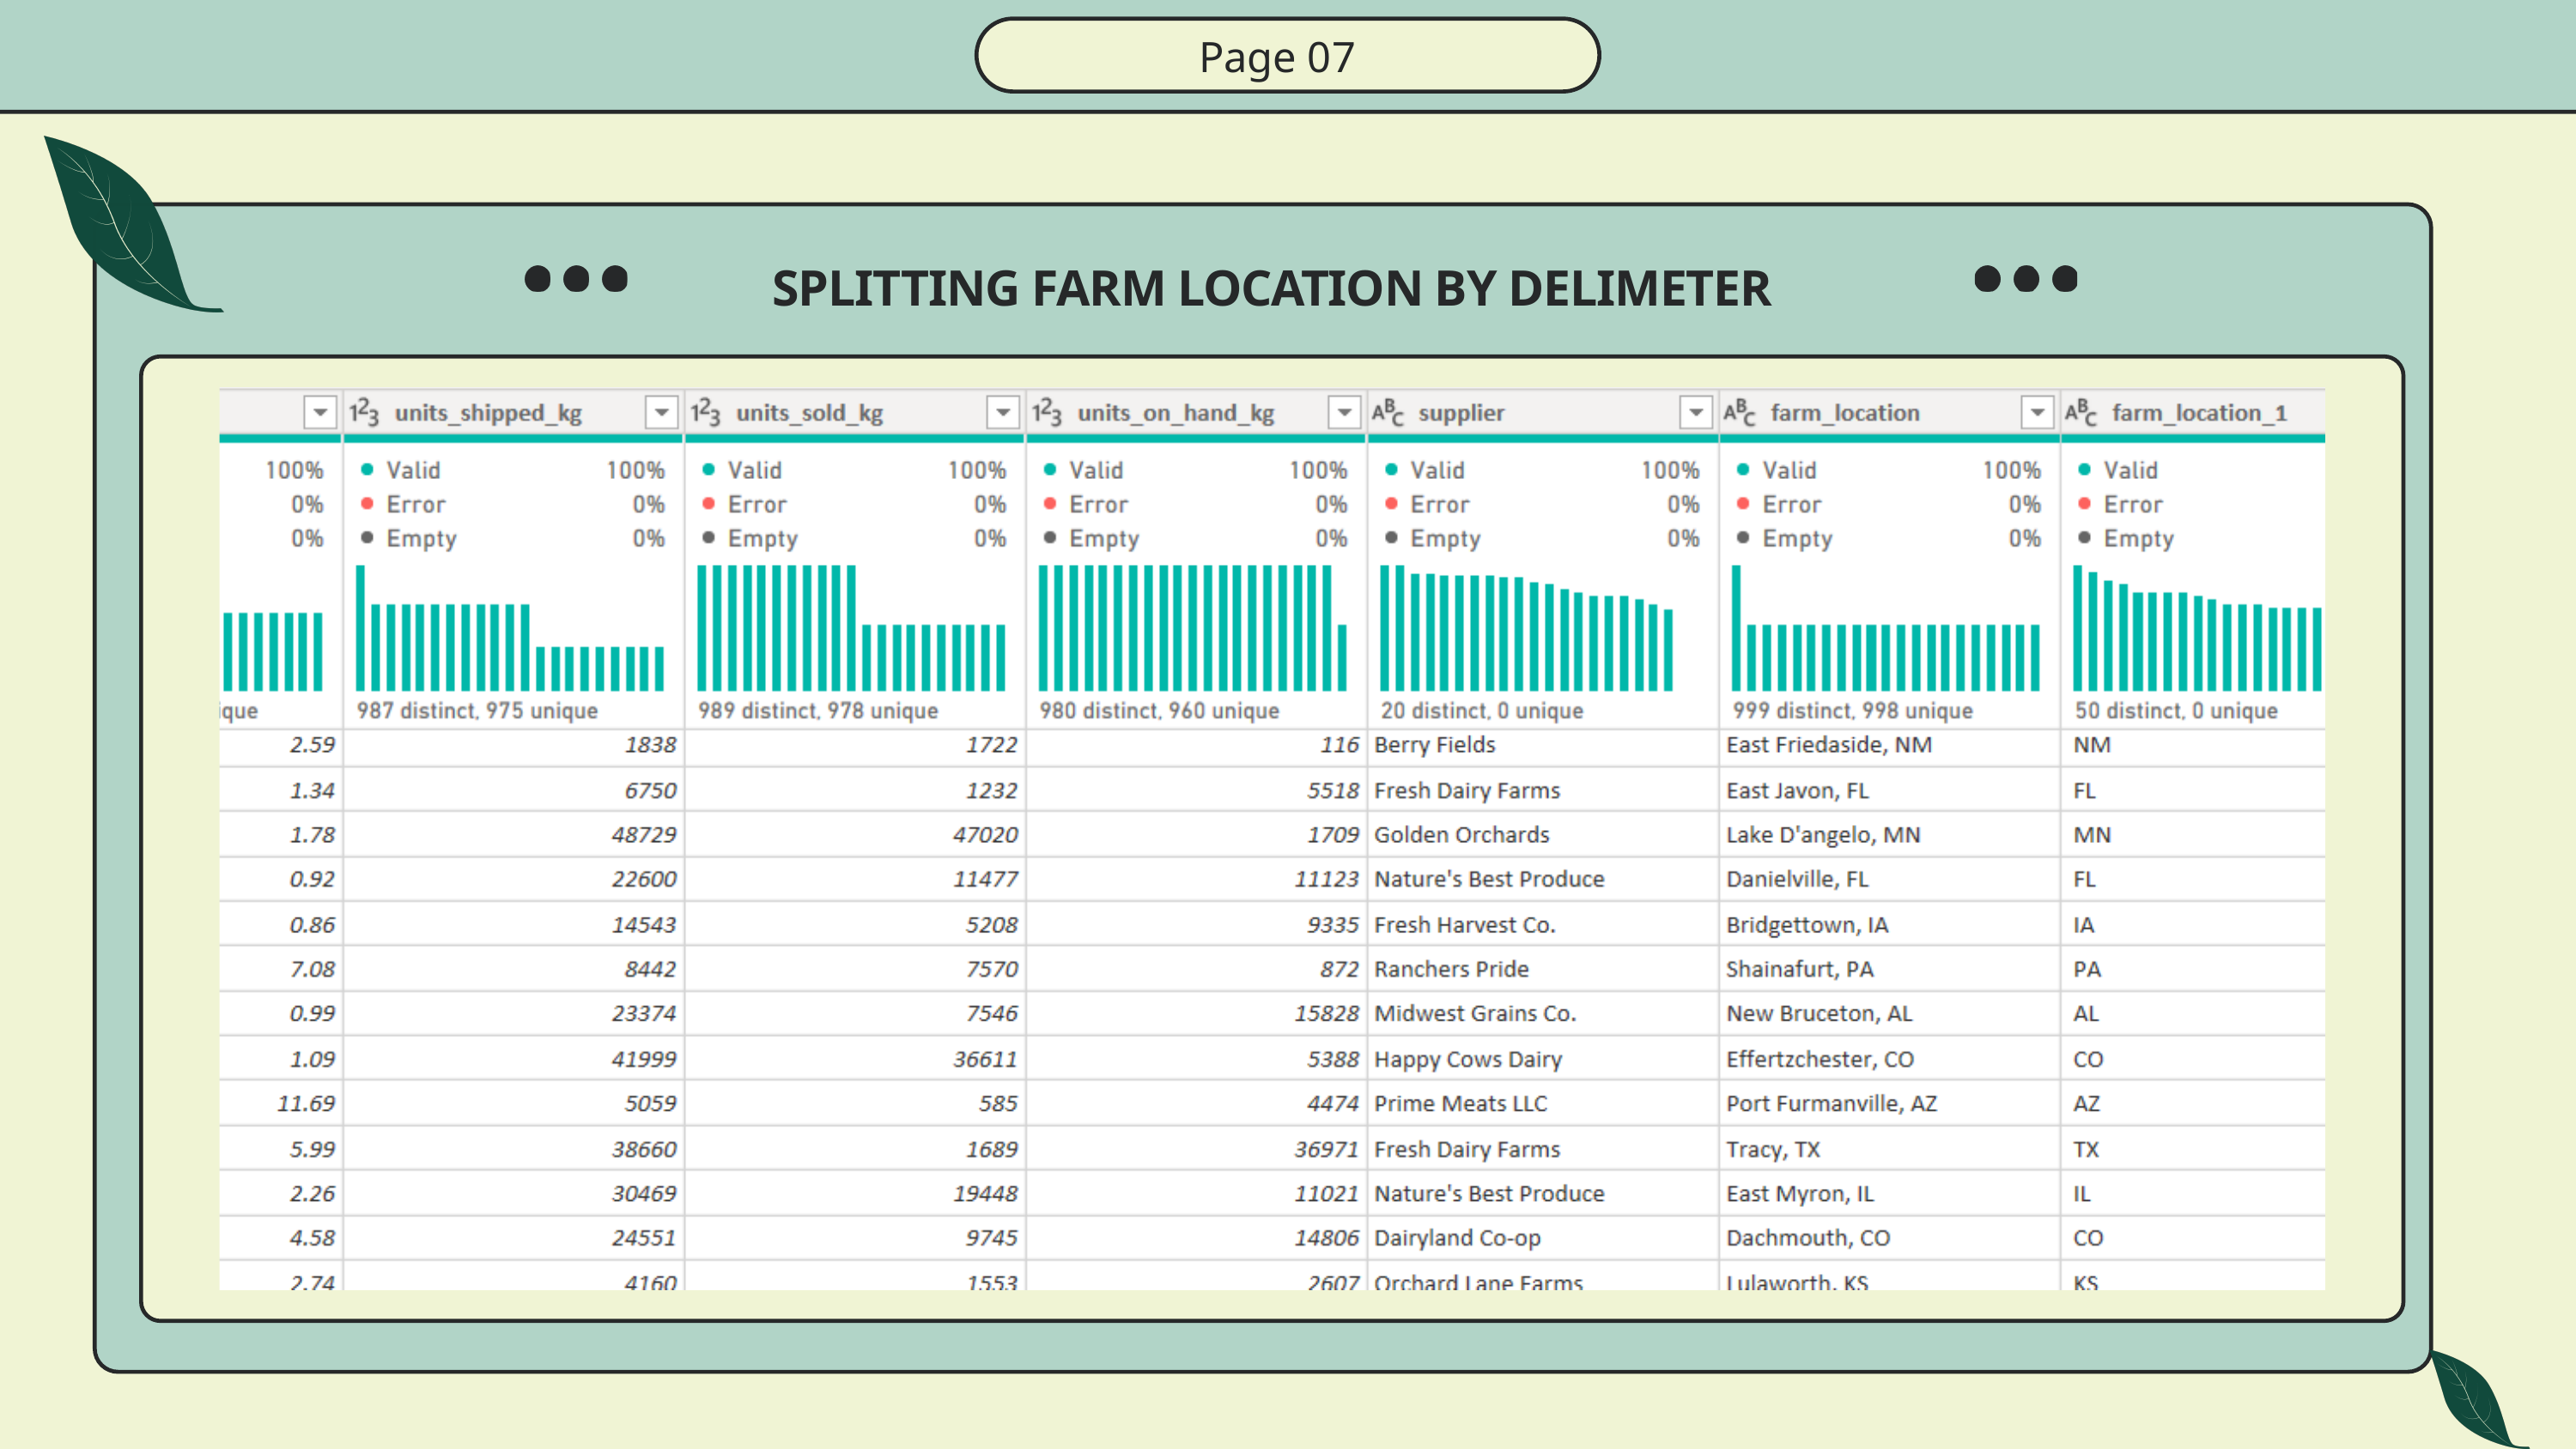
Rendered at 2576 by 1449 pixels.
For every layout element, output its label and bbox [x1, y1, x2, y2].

text_box [44, 136, 224, 312]
text_box [94, 203, 2432, 1373]
text_box [2429, 1349, 2530, 1449]
text_box [975, 18, 1600, 92]
text_box [0, 0, 2576, 112]
text_box [141, 355, 2404, 1322]
